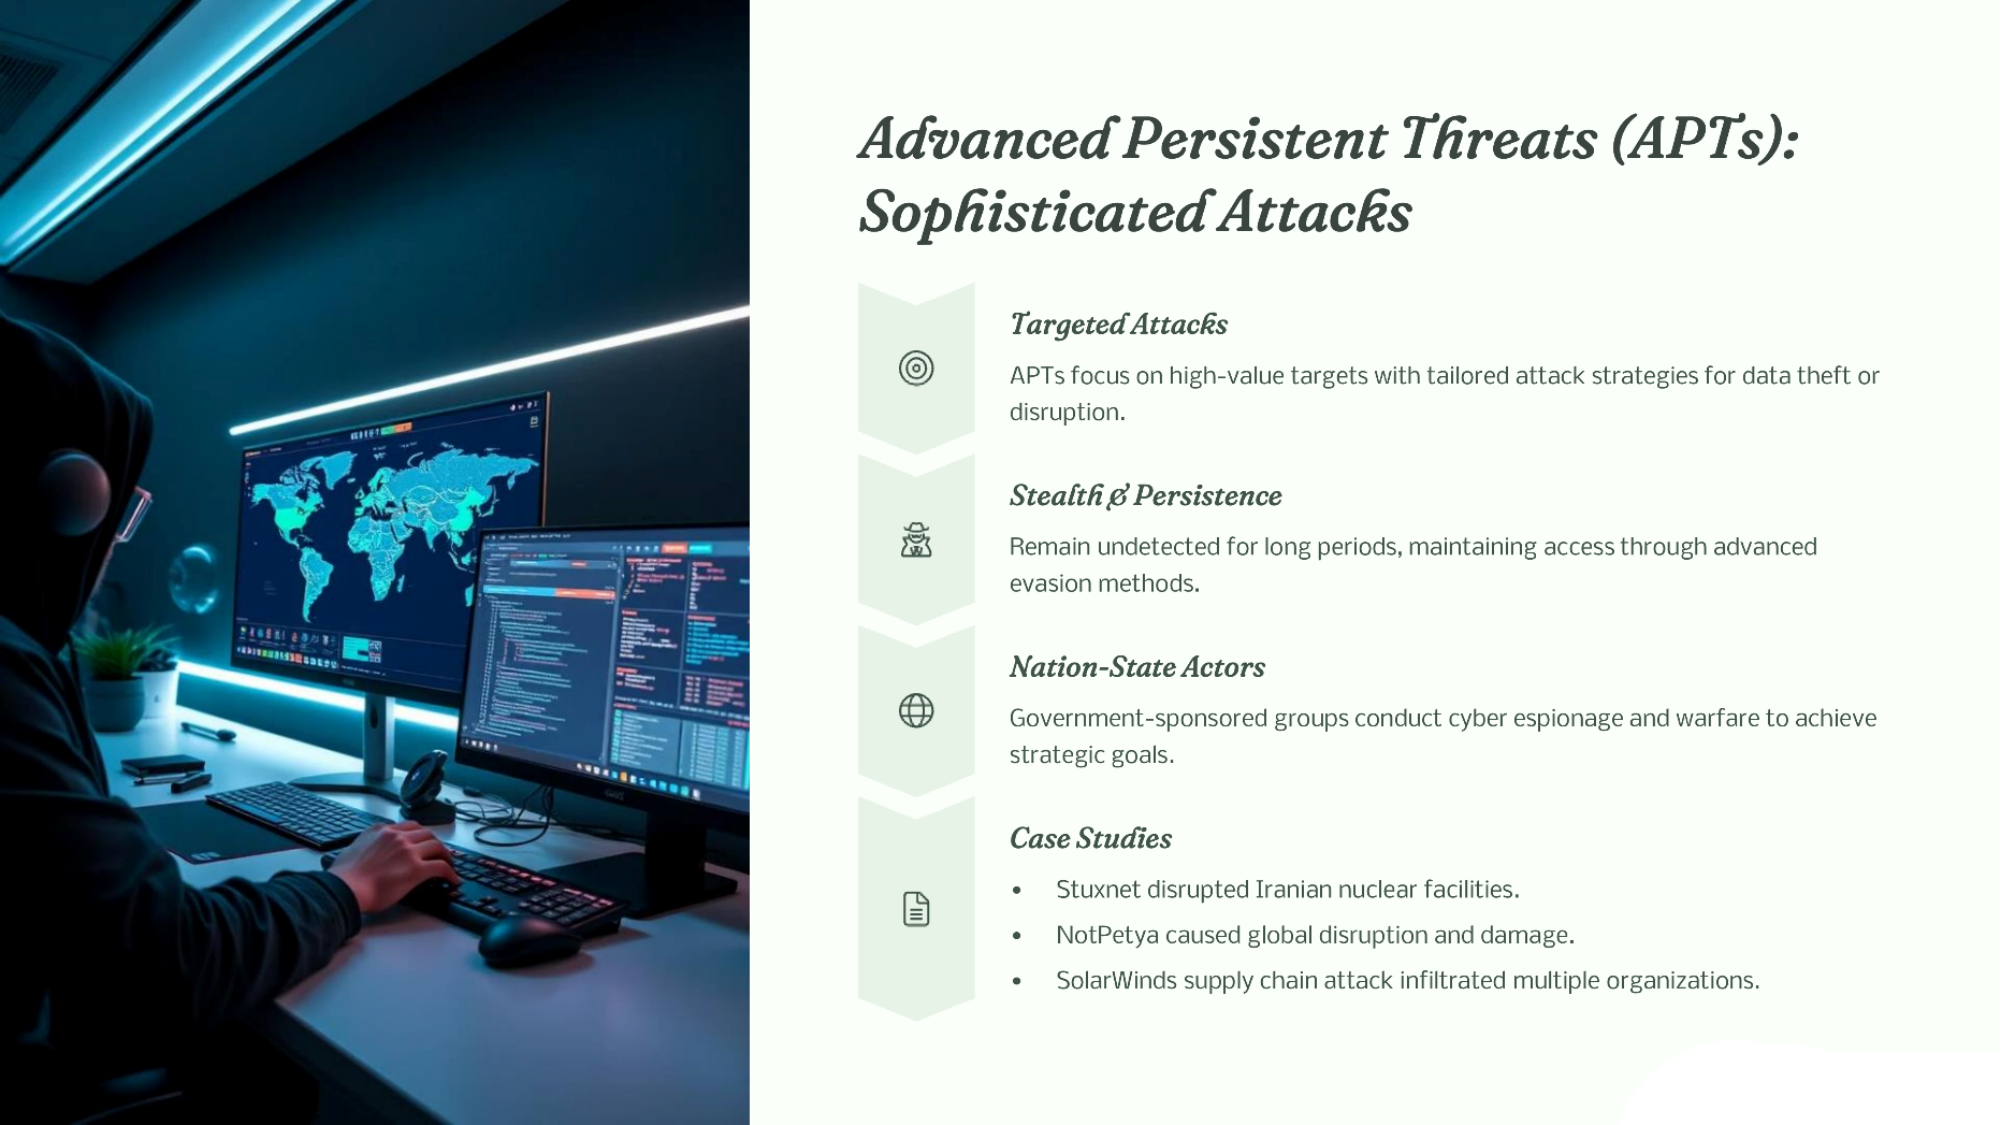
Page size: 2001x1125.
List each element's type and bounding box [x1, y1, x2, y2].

list [0, 0, 2000, 1125]
